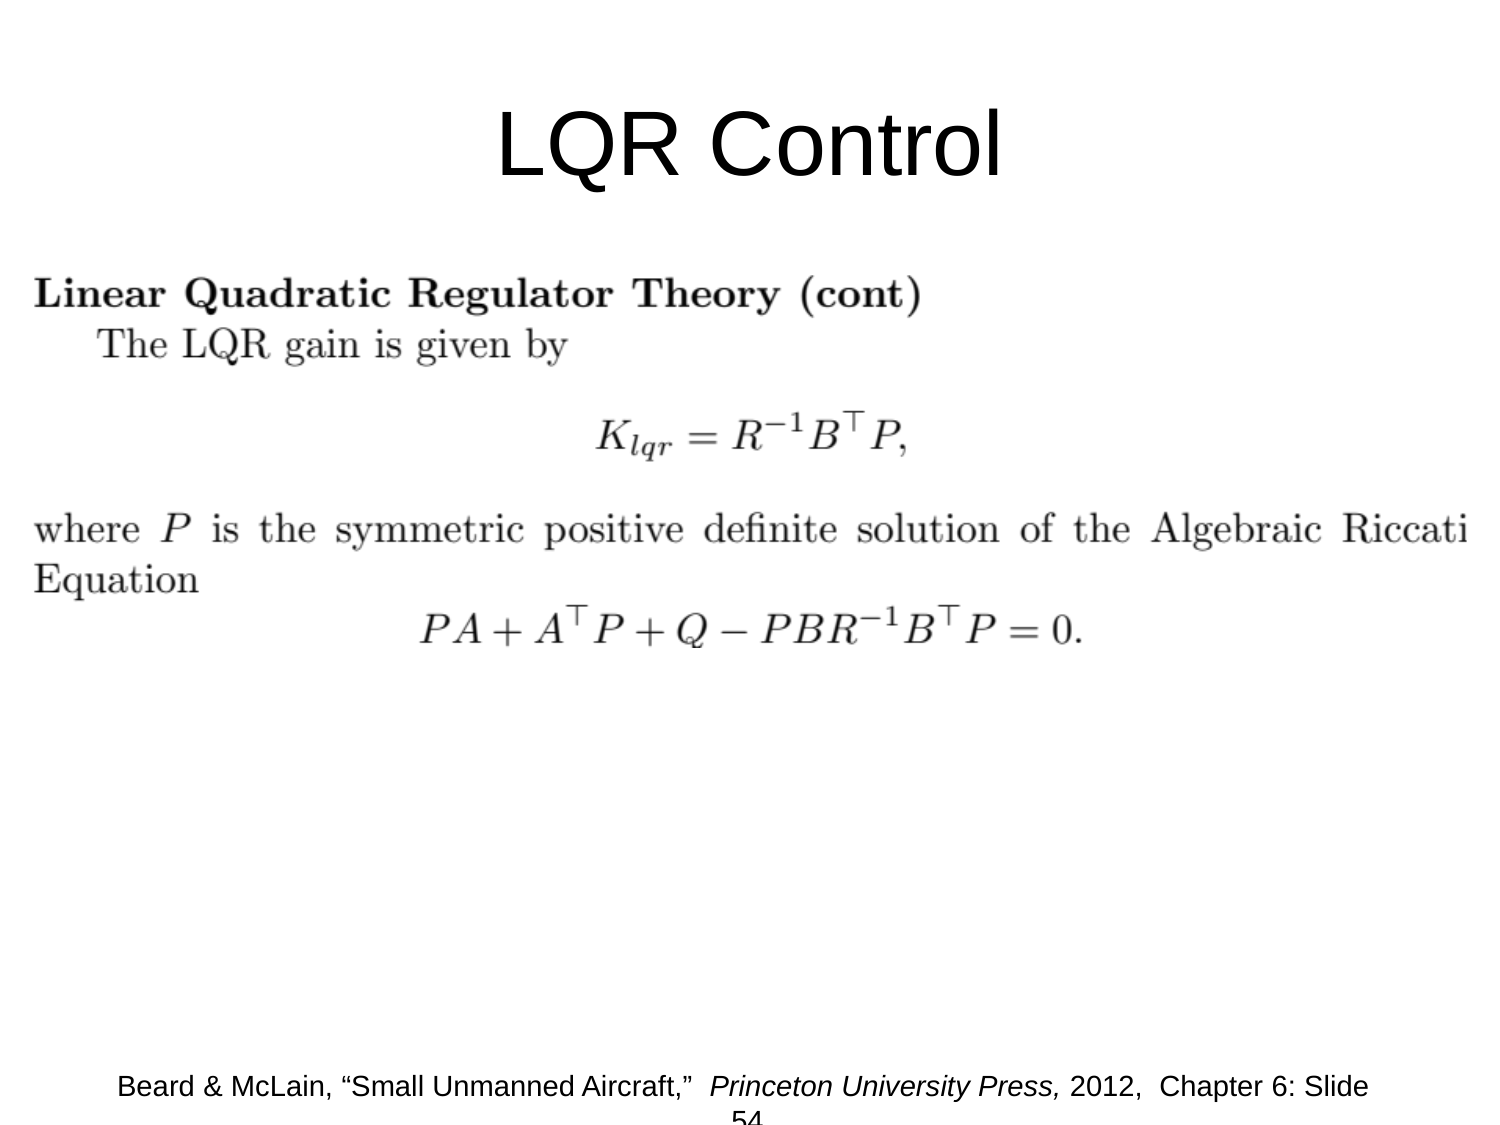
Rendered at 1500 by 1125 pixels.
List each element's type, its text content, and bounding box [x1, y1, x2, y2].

picture [33, 274, 1467, 648]
title LQR Control [74, 44, 1426, 233]
